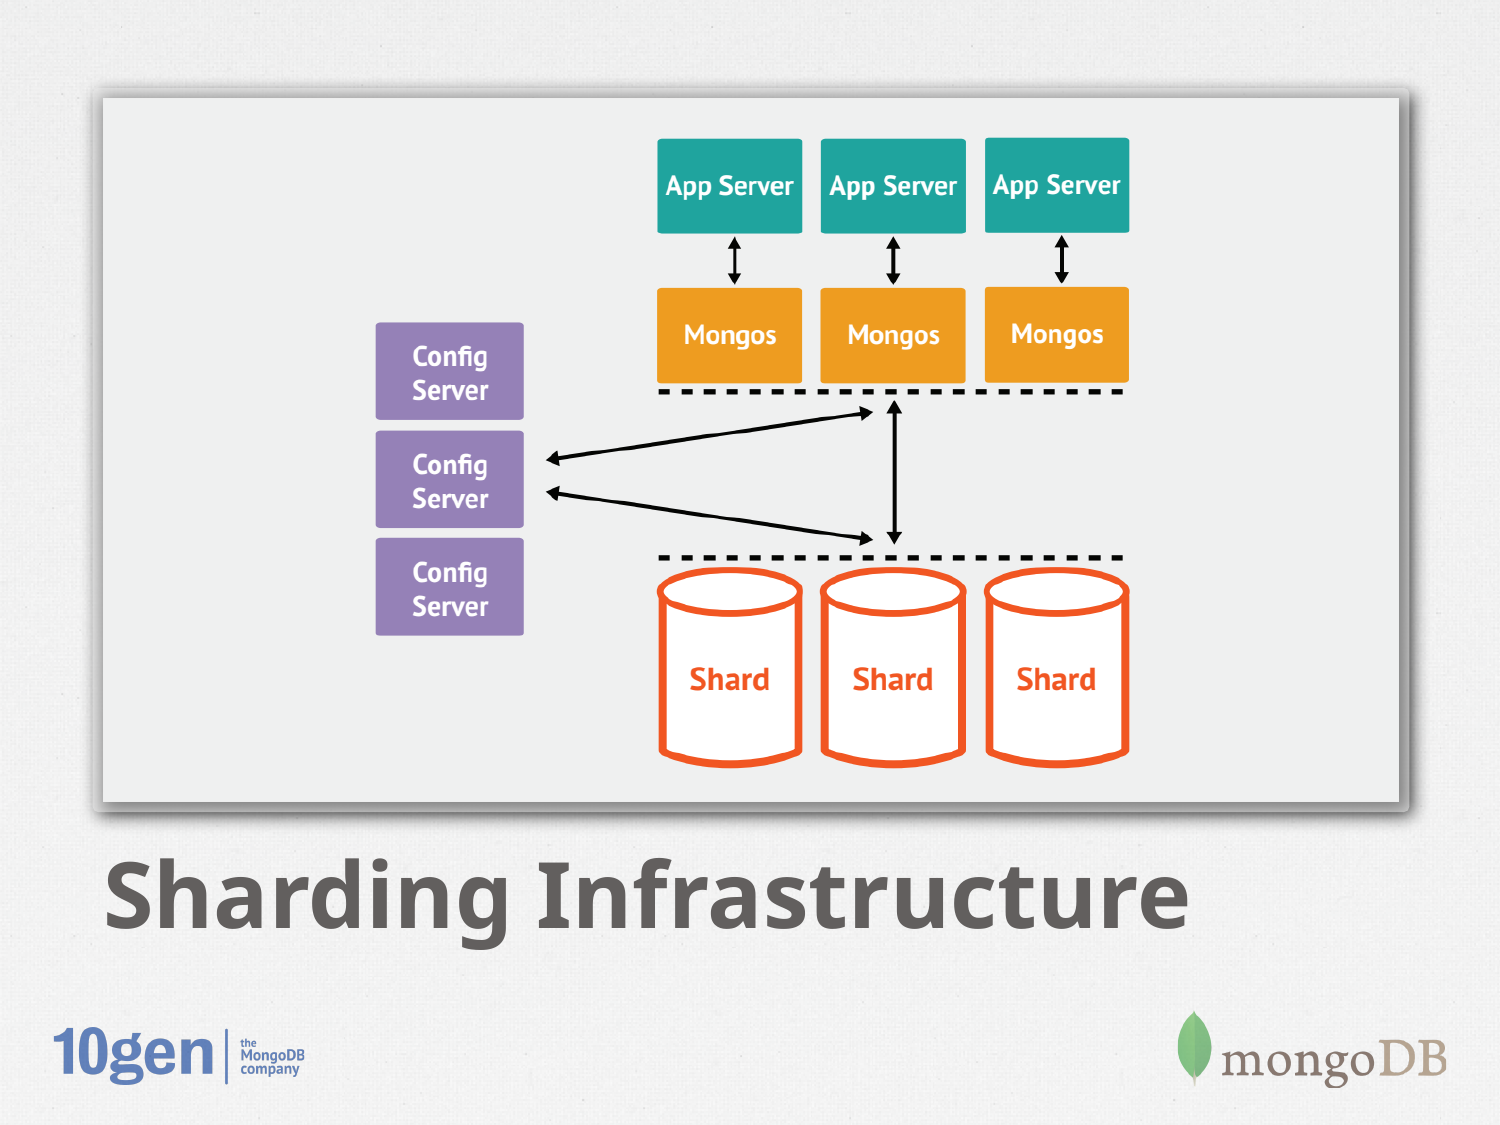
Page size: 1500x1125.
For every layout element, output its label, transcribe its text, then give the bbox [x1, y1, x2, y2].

title Sharding Infrastructure [103, 829, 1399, 970]
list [102, 98, 1400, 802]
picture [0, 0, 1500, 1125]
